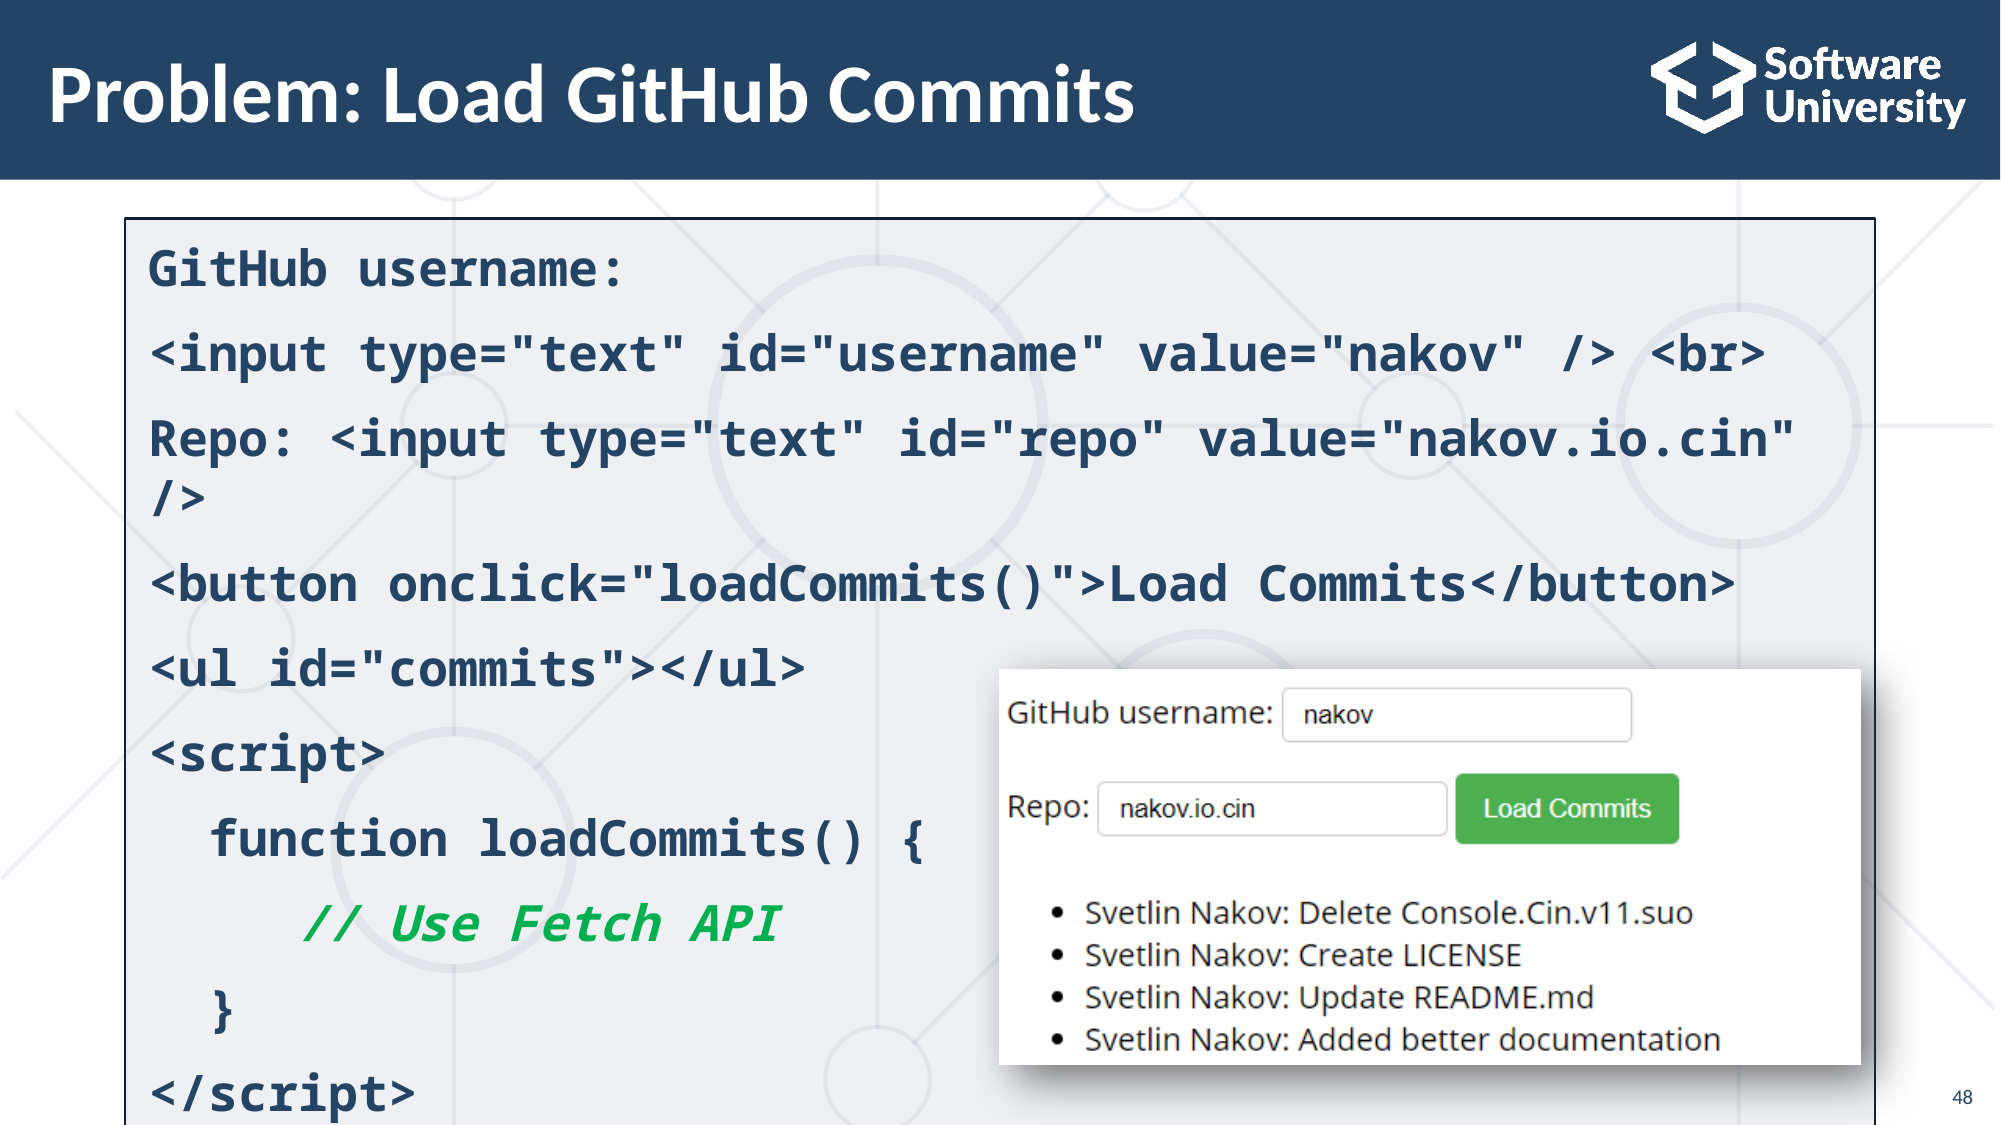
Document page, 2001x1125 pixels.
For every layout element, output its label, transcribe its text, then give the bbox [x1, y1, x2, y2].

slide_number 48 [1927, 1067, 1989, 1117]
picture [1651, 41, 1966, 134]
title Problem: Load GitHub Commits [31, 16, 1625, 162]
text_box GitHub username: <input type="text" id="username" value="nakov" /> <br> Repo: <input type="text" id="repo" value="nakov.io.cin" /> <button onclick="loadCommits()">Load Commits</button> <ul id="commits"></ul> <script> function loadCommits() { // Use Fetch API } </script> [124, 218, 1875, 1125]
picture [999, 669, 1861, 1065]
